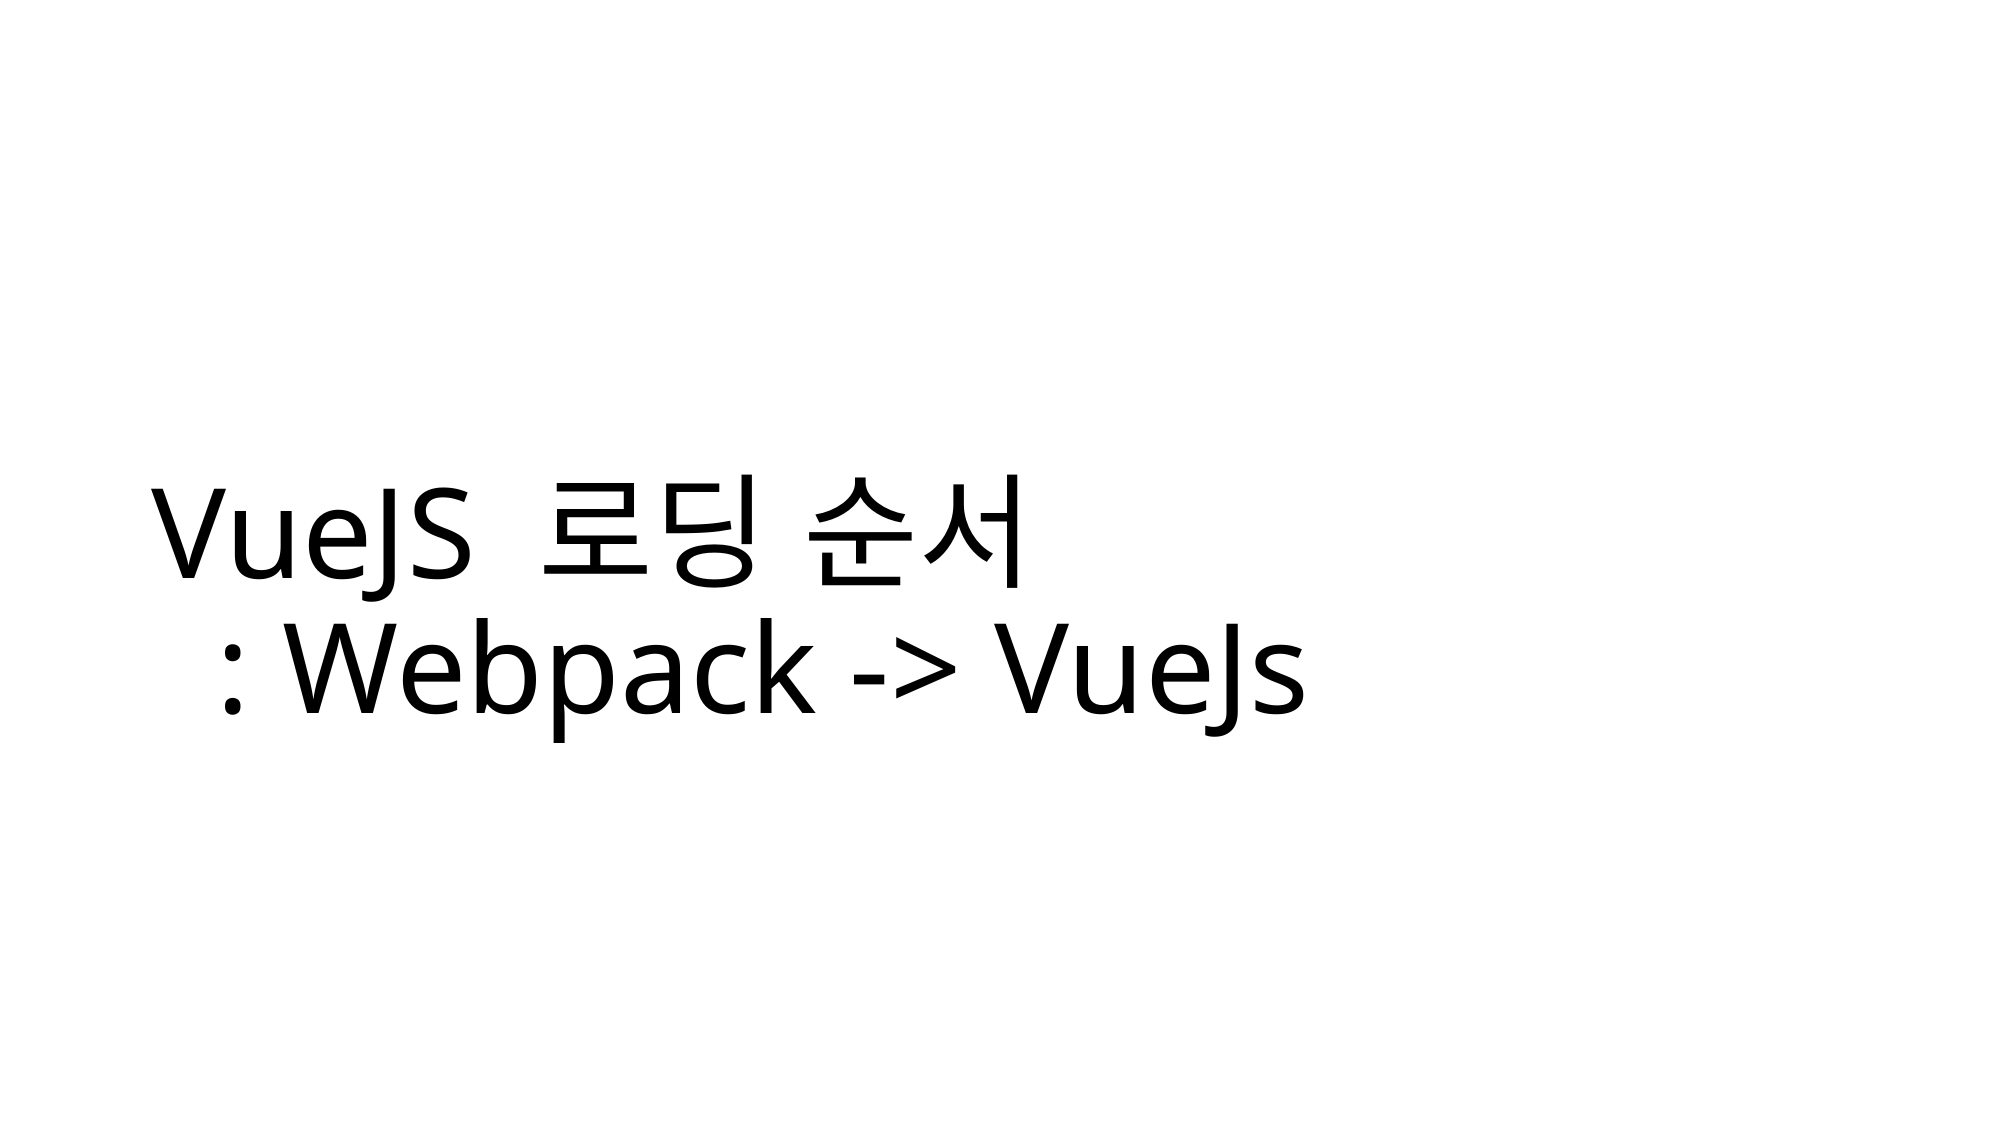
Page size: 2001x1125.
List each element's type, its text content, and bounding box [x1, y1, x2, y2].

title VueJS 로딩 순서 : Webpack -> VueJs [136, 280, 1862, 749]
